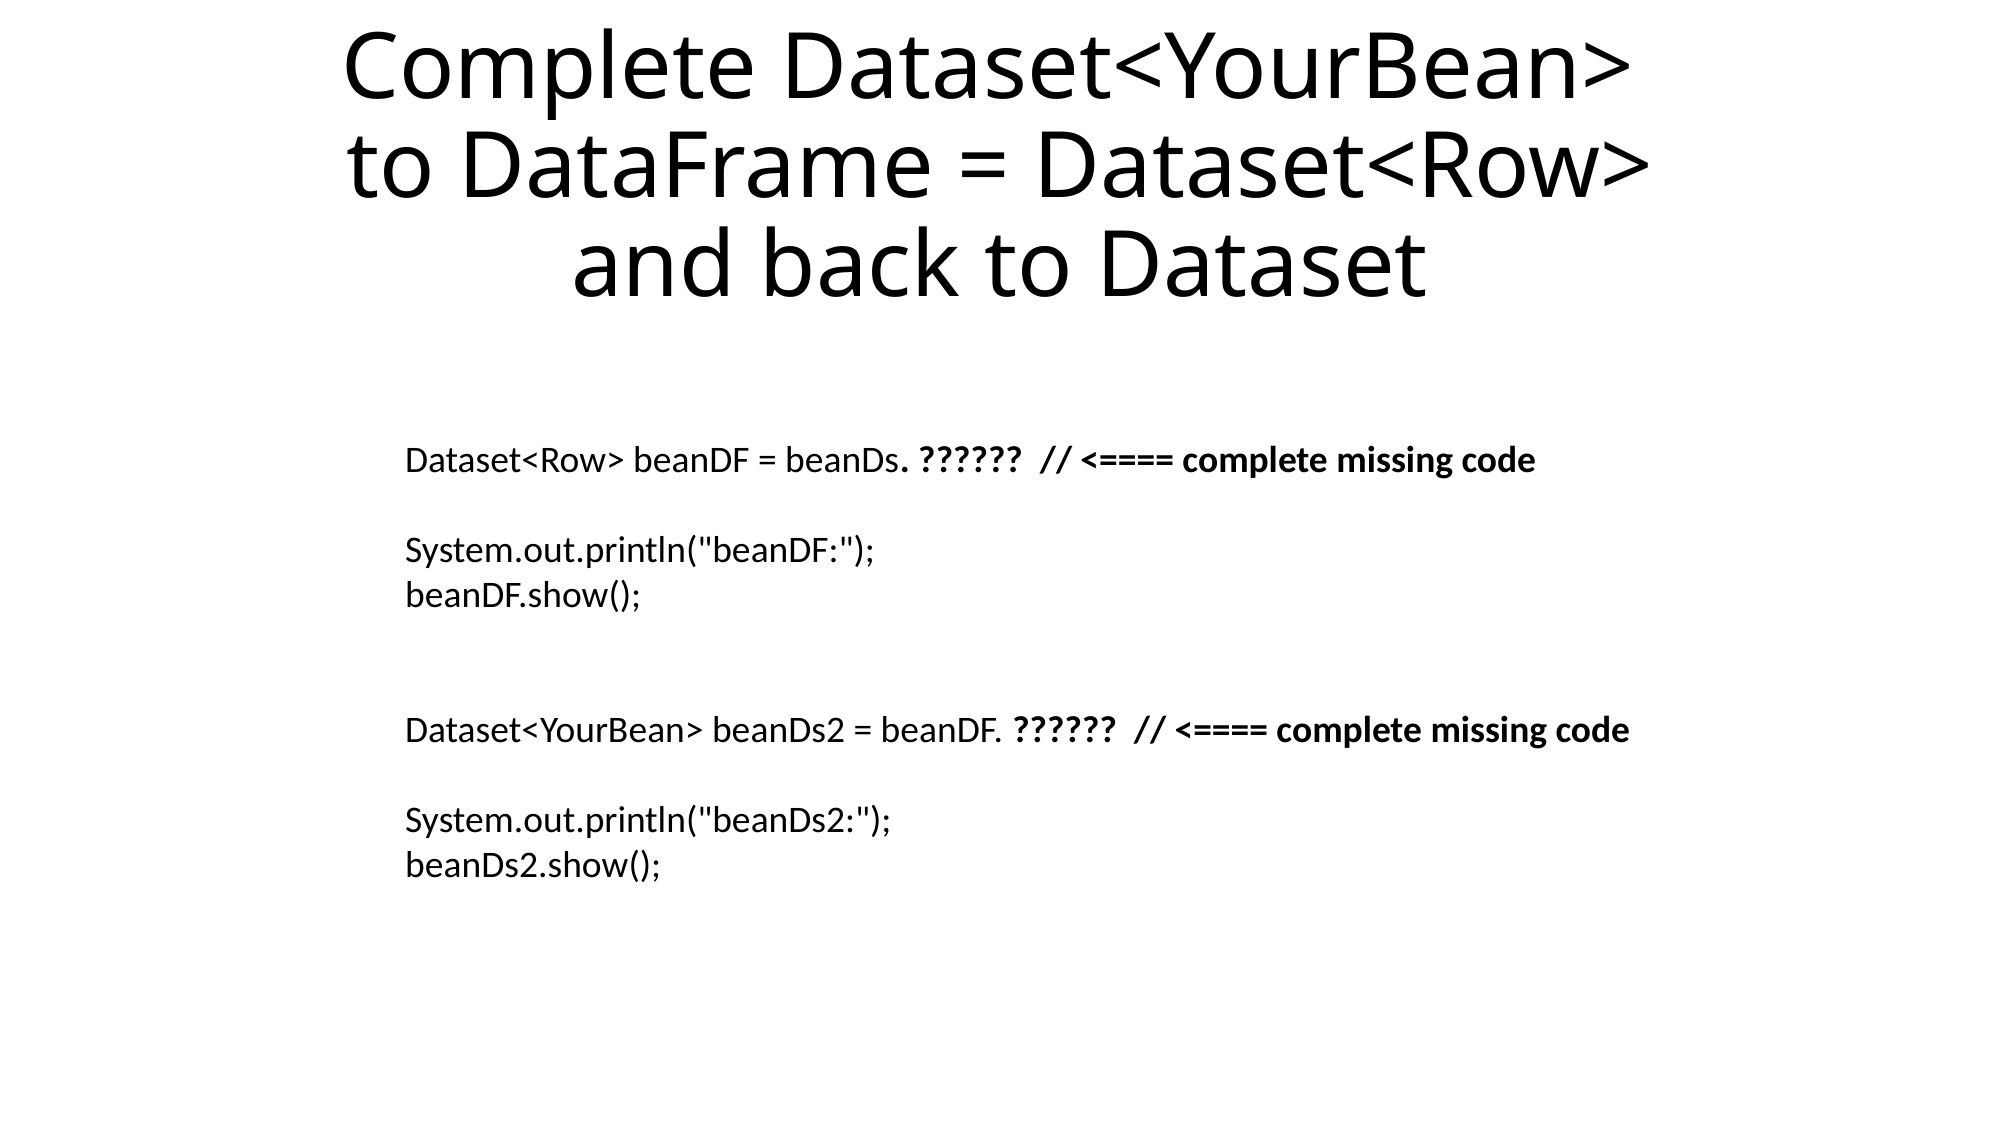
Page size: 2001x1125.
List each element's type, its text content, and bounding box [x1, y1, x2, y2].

text_box Dataset<Row> beanDF = beanDs. ?????? // <==== complete missing code System.out.println("beanDF:"); beanDF.show(); Dataset<YourBean> beanDs2 = beanDF. ?????? // <==== complete missing code System.out.println("beanDs2:"); beanDs2.show(); [390, 427, 1777, 938]
title Complete Dataset<YourBean> to DataFrame = Dataset<Row> and back to Dataset [137, 0, 1863, 335]
